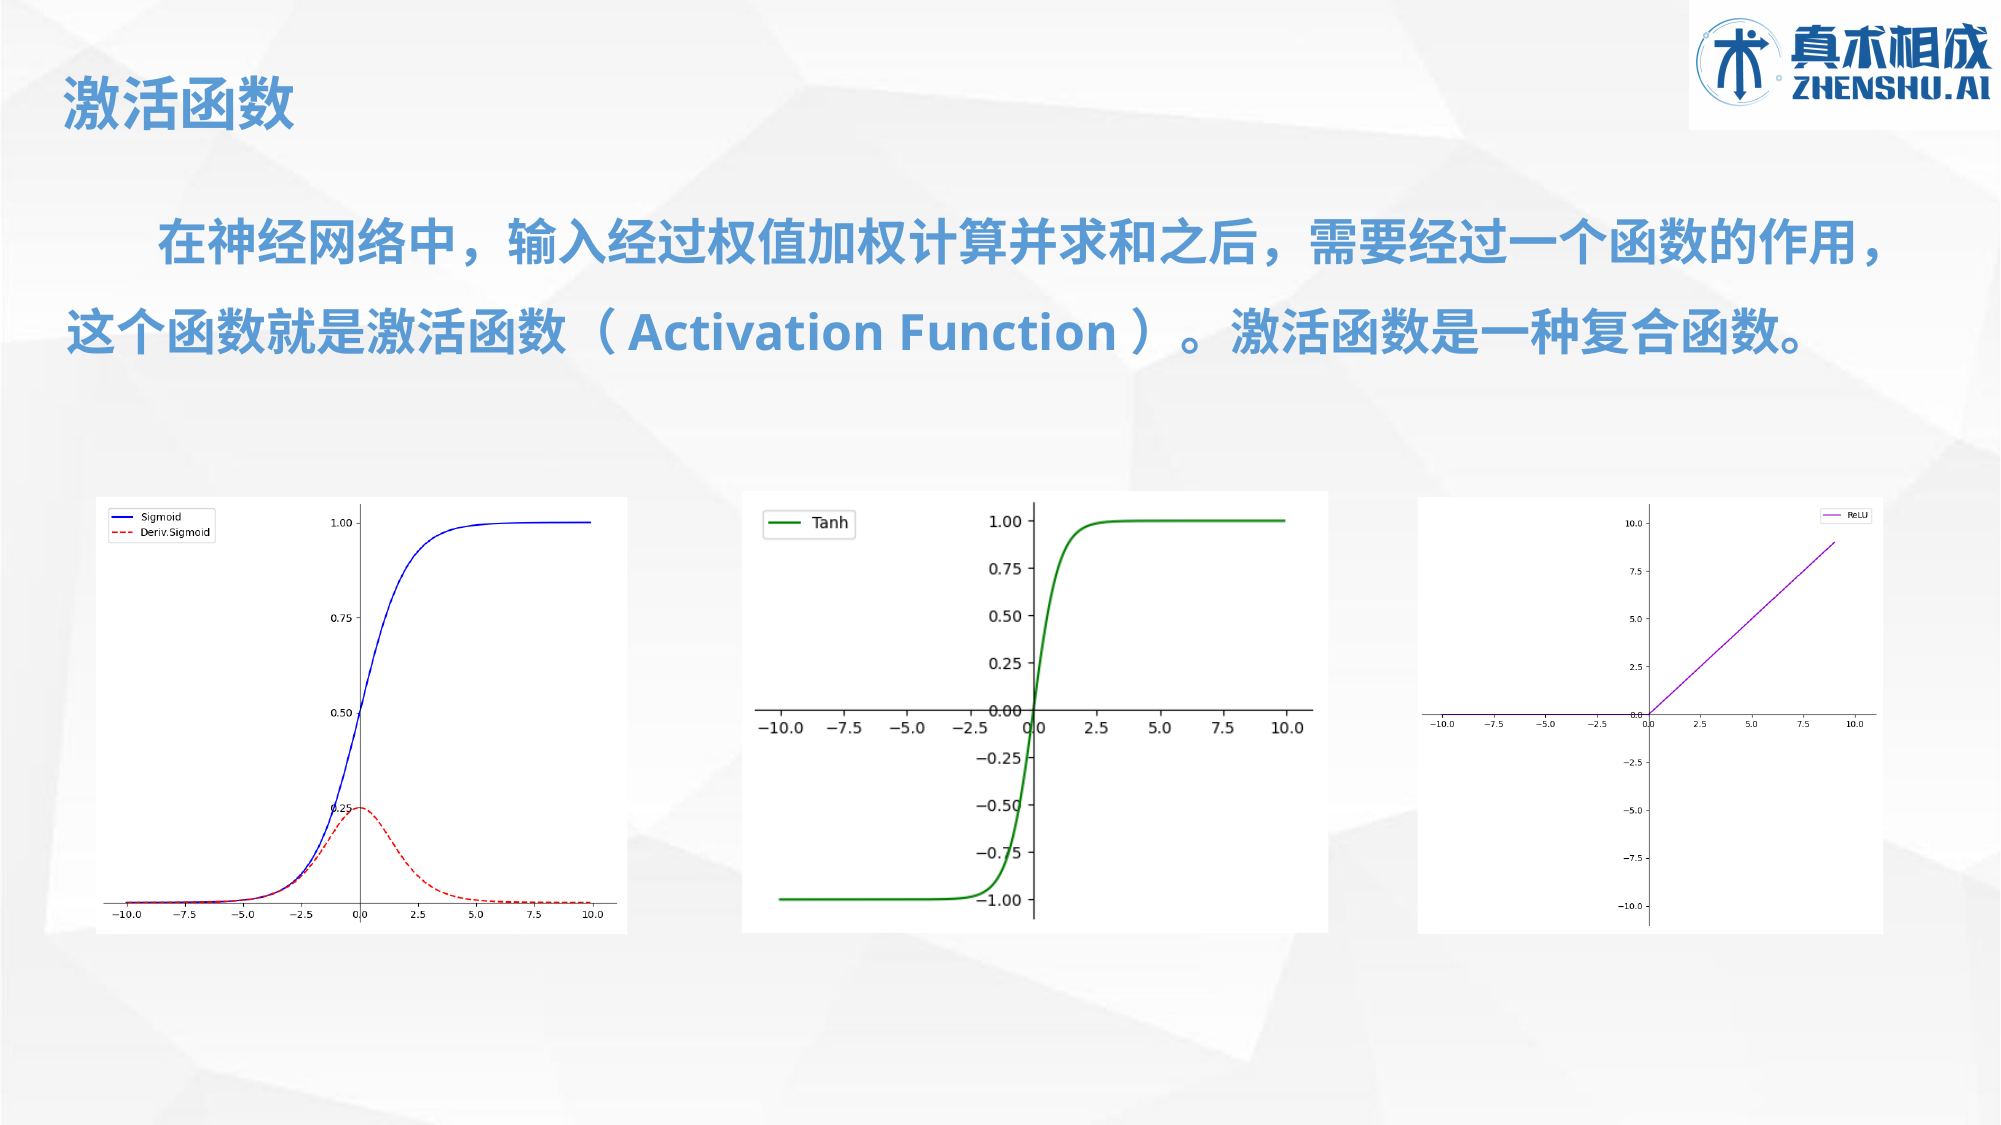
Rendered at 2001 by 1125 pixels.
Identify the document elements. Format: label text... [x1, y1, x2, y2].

text_box 激活函数 [48, 59, 1356, 145]
text_box 在神经网络中，输入经过权值加权计算并求和之后，需要经过一个函数的作用，这个函数就是激活函数（Activation Function）。激活函数是一种复合函数。 [52, 172, 1945, 368]
picture [0, 0, 2001, 1125]
